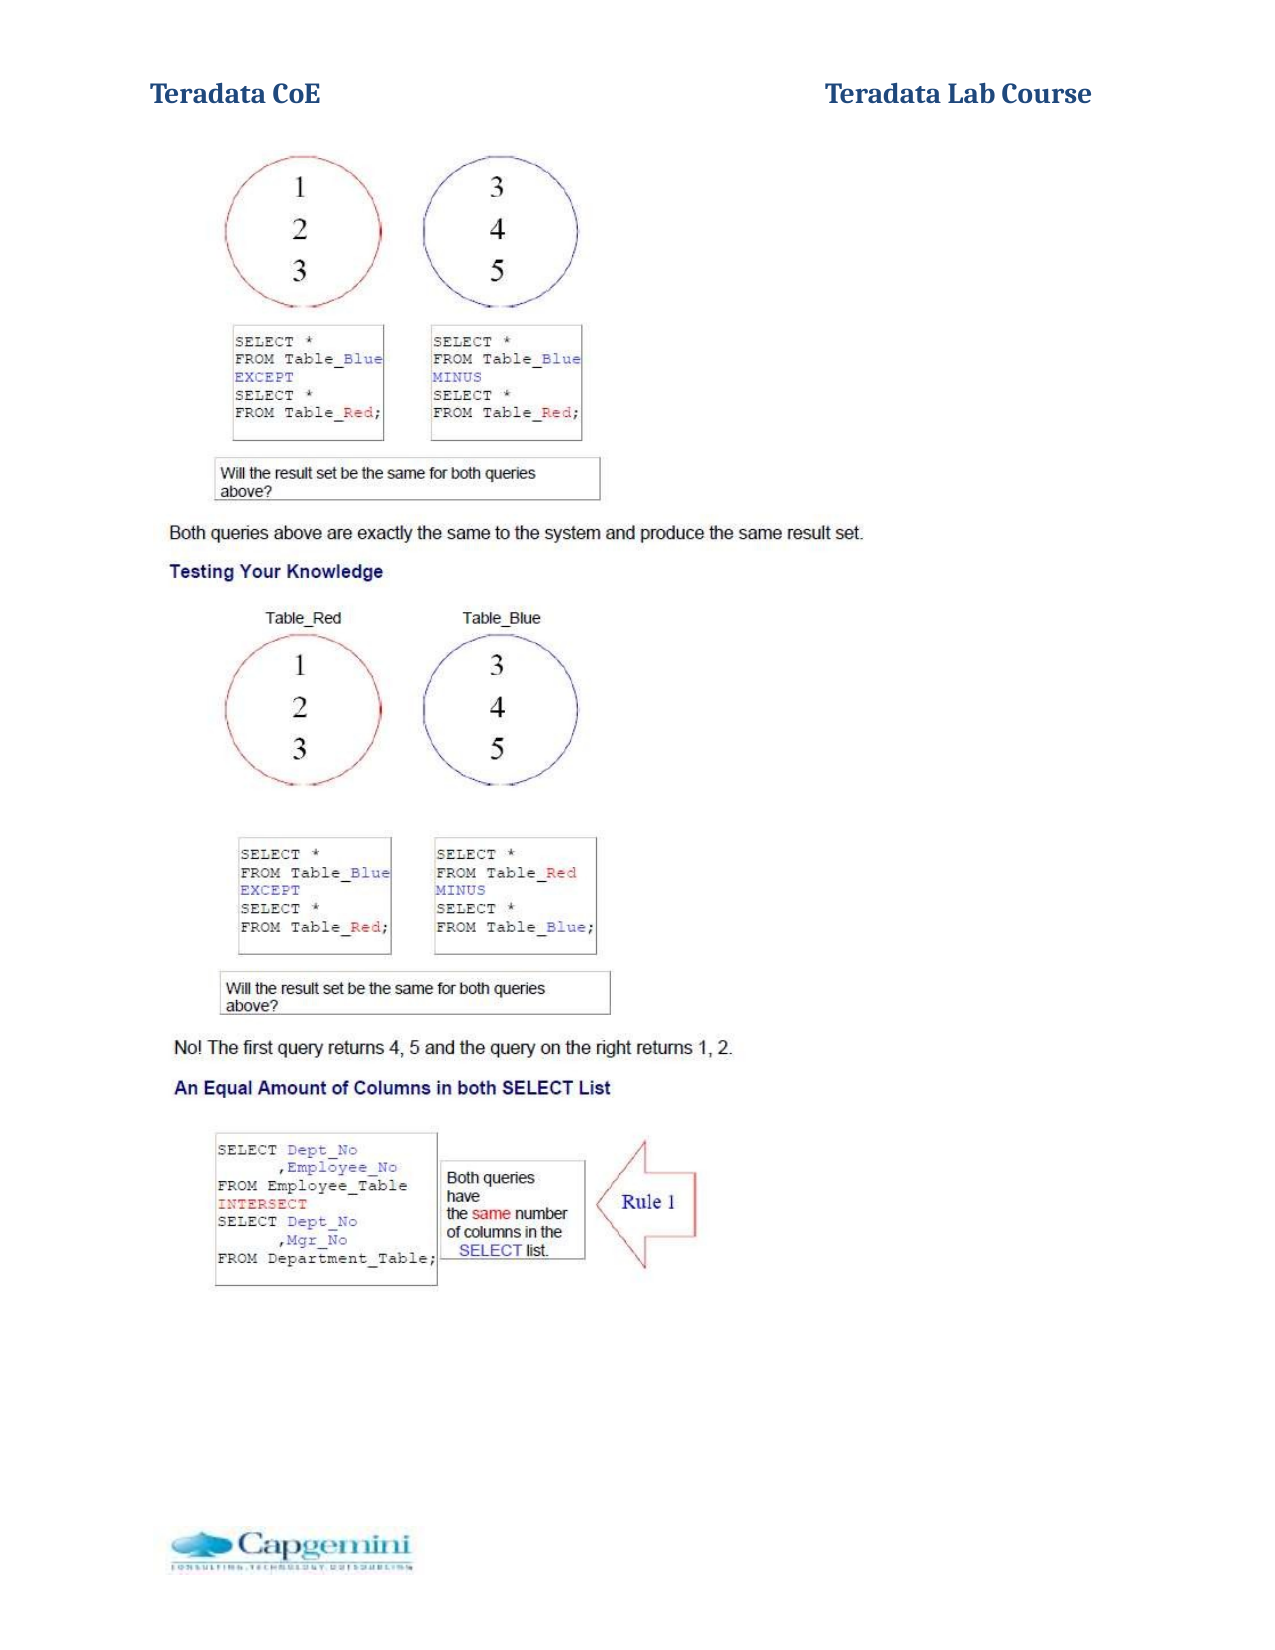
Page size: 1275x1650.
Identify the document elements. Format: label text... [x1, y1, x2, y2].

text_box Teradata Lab Course [823, 76, 1109, 111]
text_box Teradata CoE [147, 76, 336, 111]
text_box [153, 150, 1127, 796]
text_box [153, 821, 1129, 1375]
text_box [153, 1526, 425, 1575]
